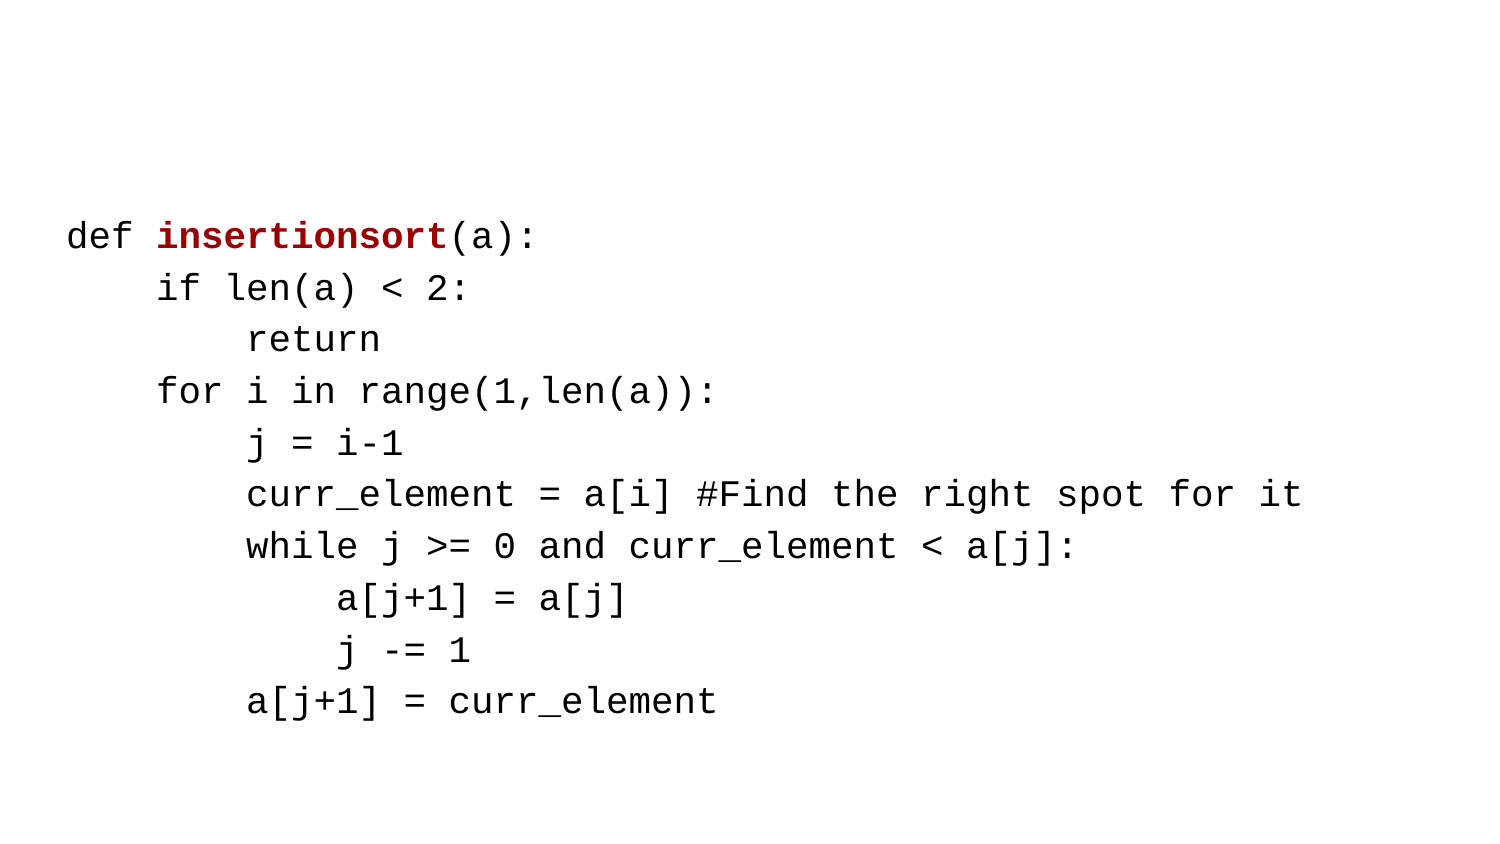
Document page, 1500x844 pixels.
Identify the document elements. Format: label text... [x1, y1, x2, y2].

list def insertionsort(a): if len(a) < 2: return for i in range(1,len(a)): j = i-1 curr_element = a[i] #Find the right spot for it while j >= 0 and curr_element < a[j]: a[j+1] = a[j] j -= 1 a[j+1] = curr_element [51, 189, 1449, 750]
